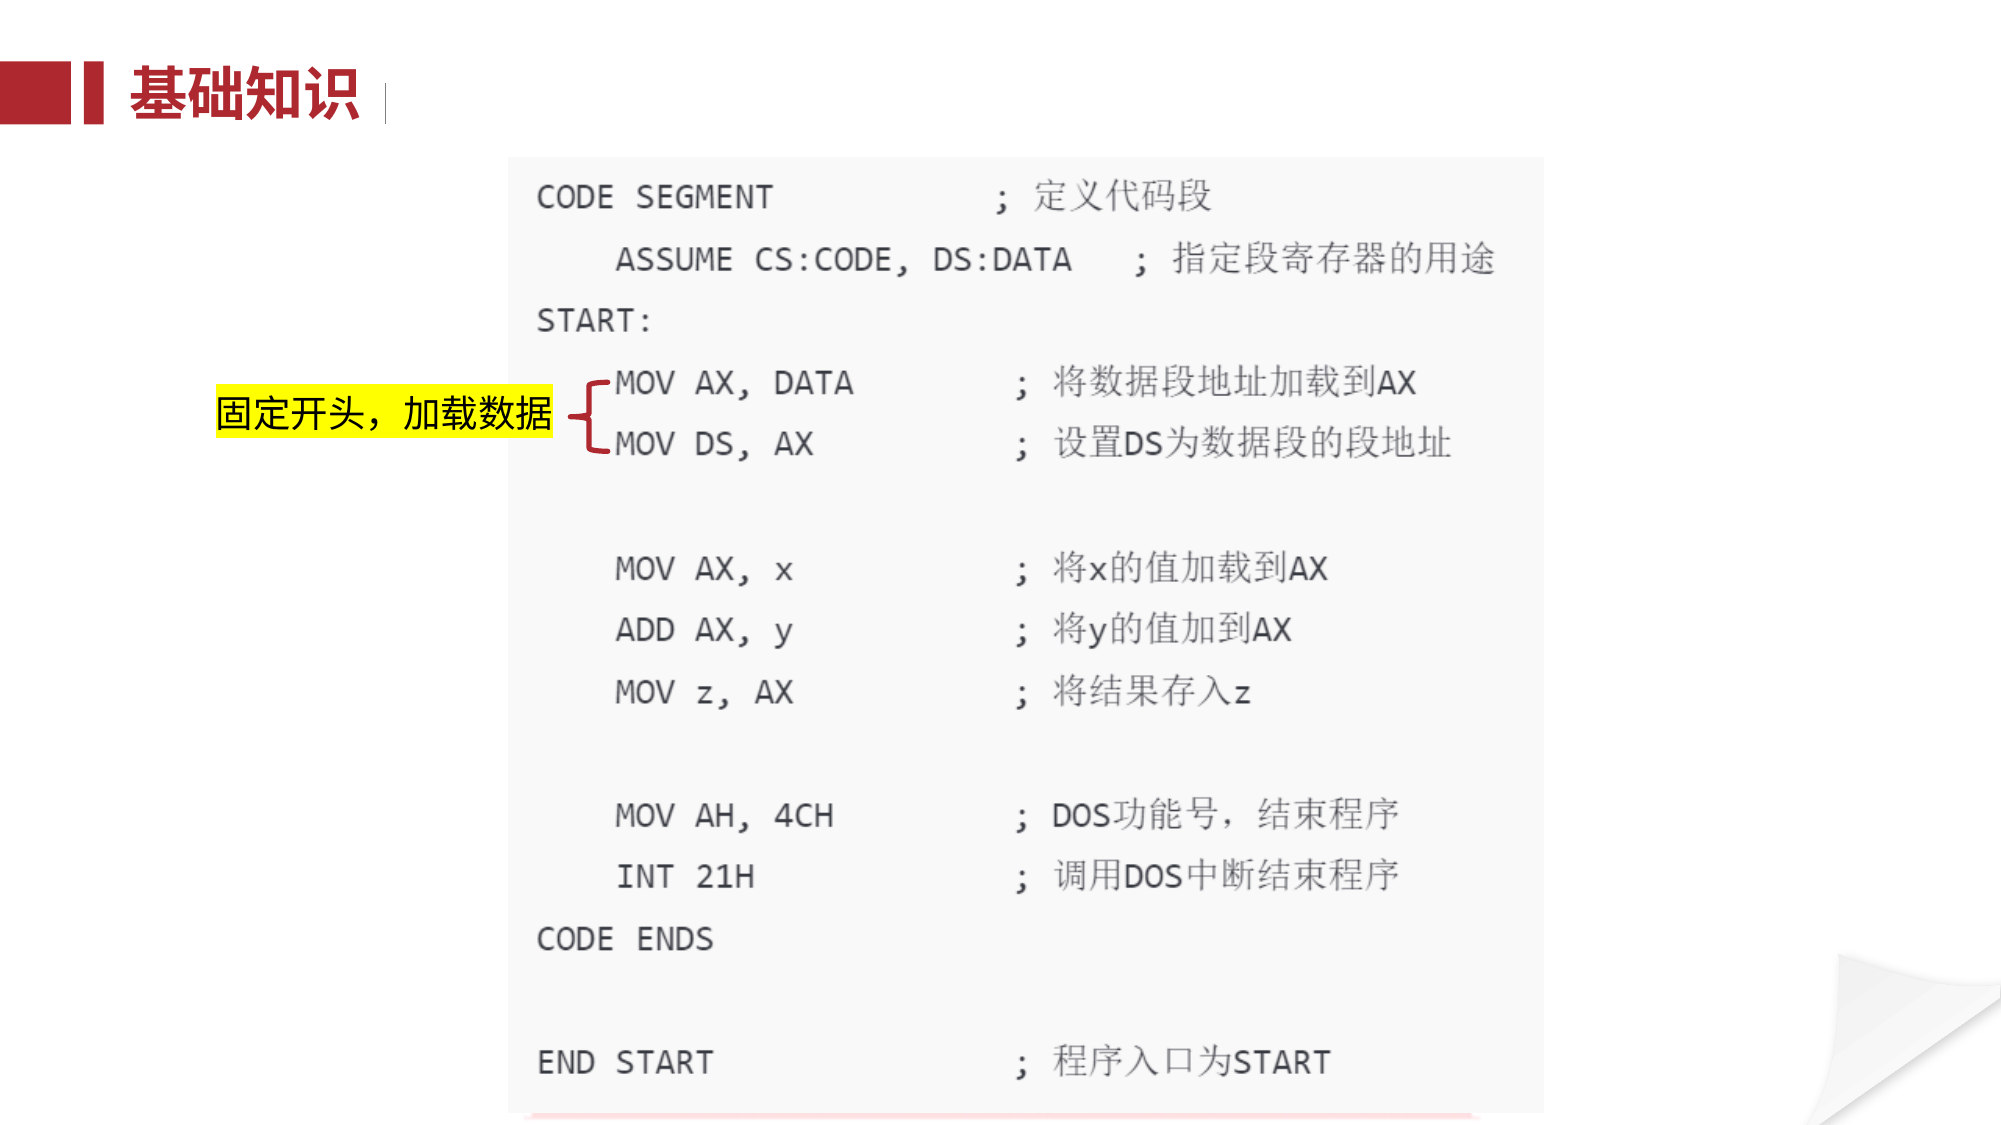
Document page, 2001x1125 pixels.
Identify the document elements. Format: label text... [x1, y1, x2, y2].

list 基础知识 [114, 57, 655, 131]
text_box 固定开头，加载数据 [200, 382, 508, 443]
list 基础知识 [517, 1113, 1483, 1124]
picture [508, 157, 1544, 1113]
